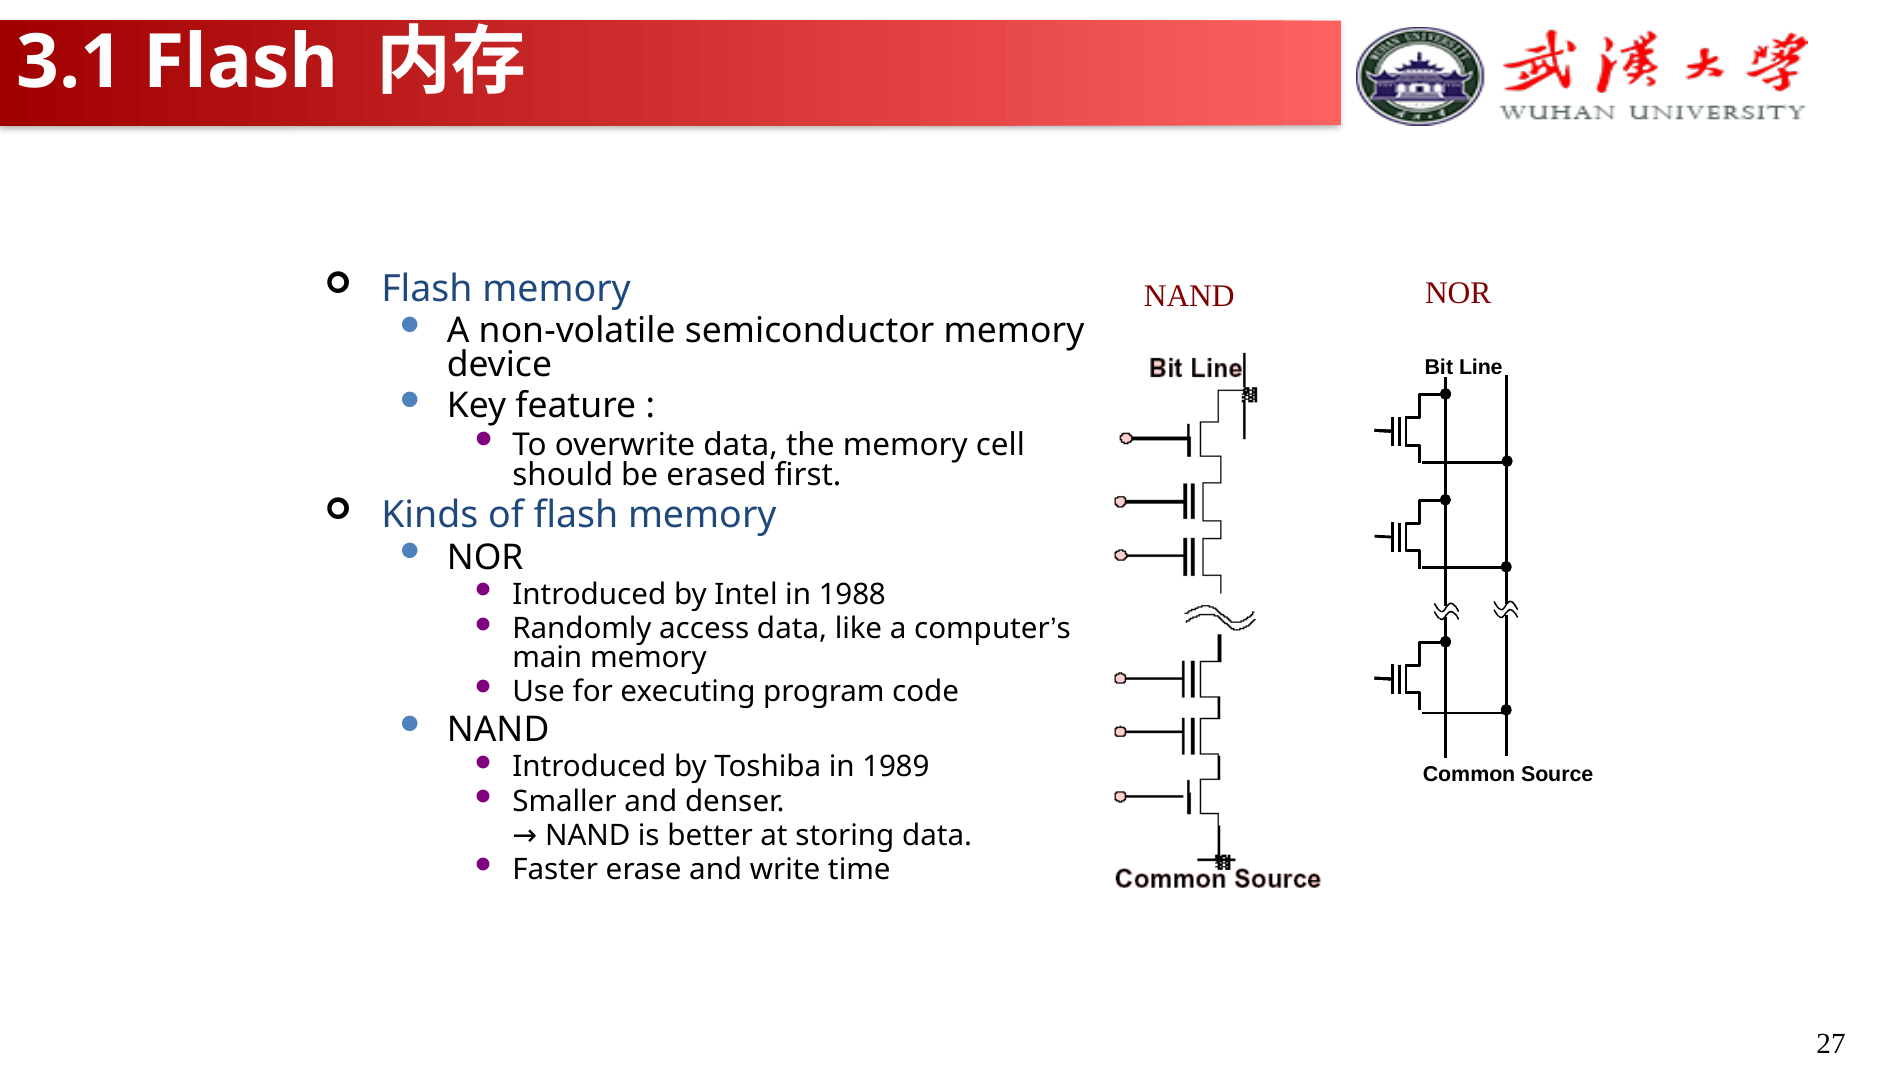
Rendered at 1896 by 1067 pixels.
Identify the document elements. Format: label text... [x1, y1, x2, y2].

picture [1372, 353, 1596, 788]
picture [1356, 102, 1808, 126]
list Flash memory A non-volatile semiconductor memory device Key feature : To overwrite data, the memory cell should be erased first. Kinds of flash memory NOR Introduced by Intel in 1988 Randomly access data, like a computer’s main memory Use for executing program code NAND Introduced by Toshiba in 1989 Smaller and denser. → NAND is better at storing data. Faster erase and write time [324, 272, 1109, 937]
title 3.1 Flash 内存 [16, 12, 1880, 102]
text_box NOR [1410, 264, 1507, 317]
picture [1102, 348, 1331, 903]
text_box NAND [1128, 267, 1250, 321]
